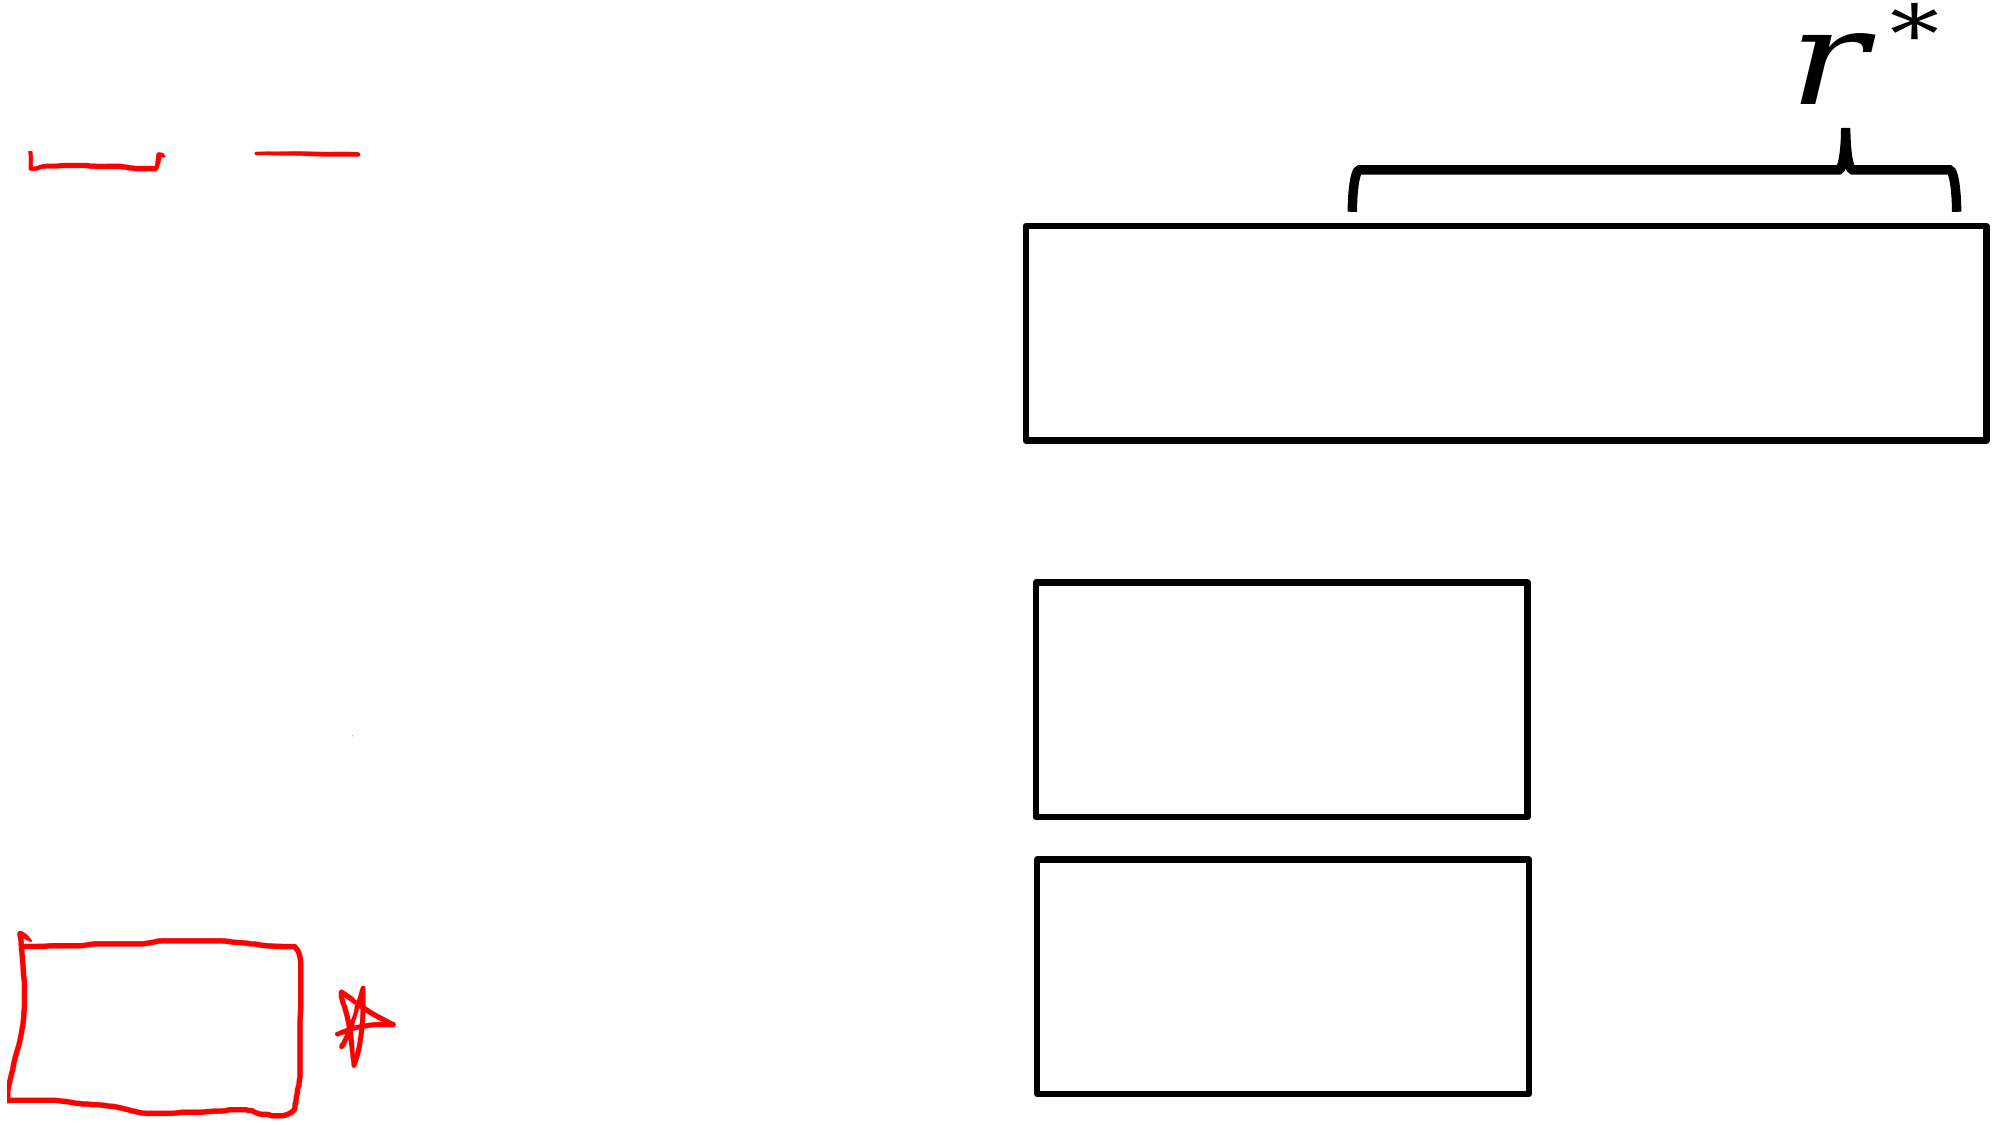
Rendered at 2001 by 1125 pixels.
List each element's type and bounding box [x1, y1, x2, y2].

picture [7, 151, 404, 1125]
text_box [1351, 128, 1958, 212]
